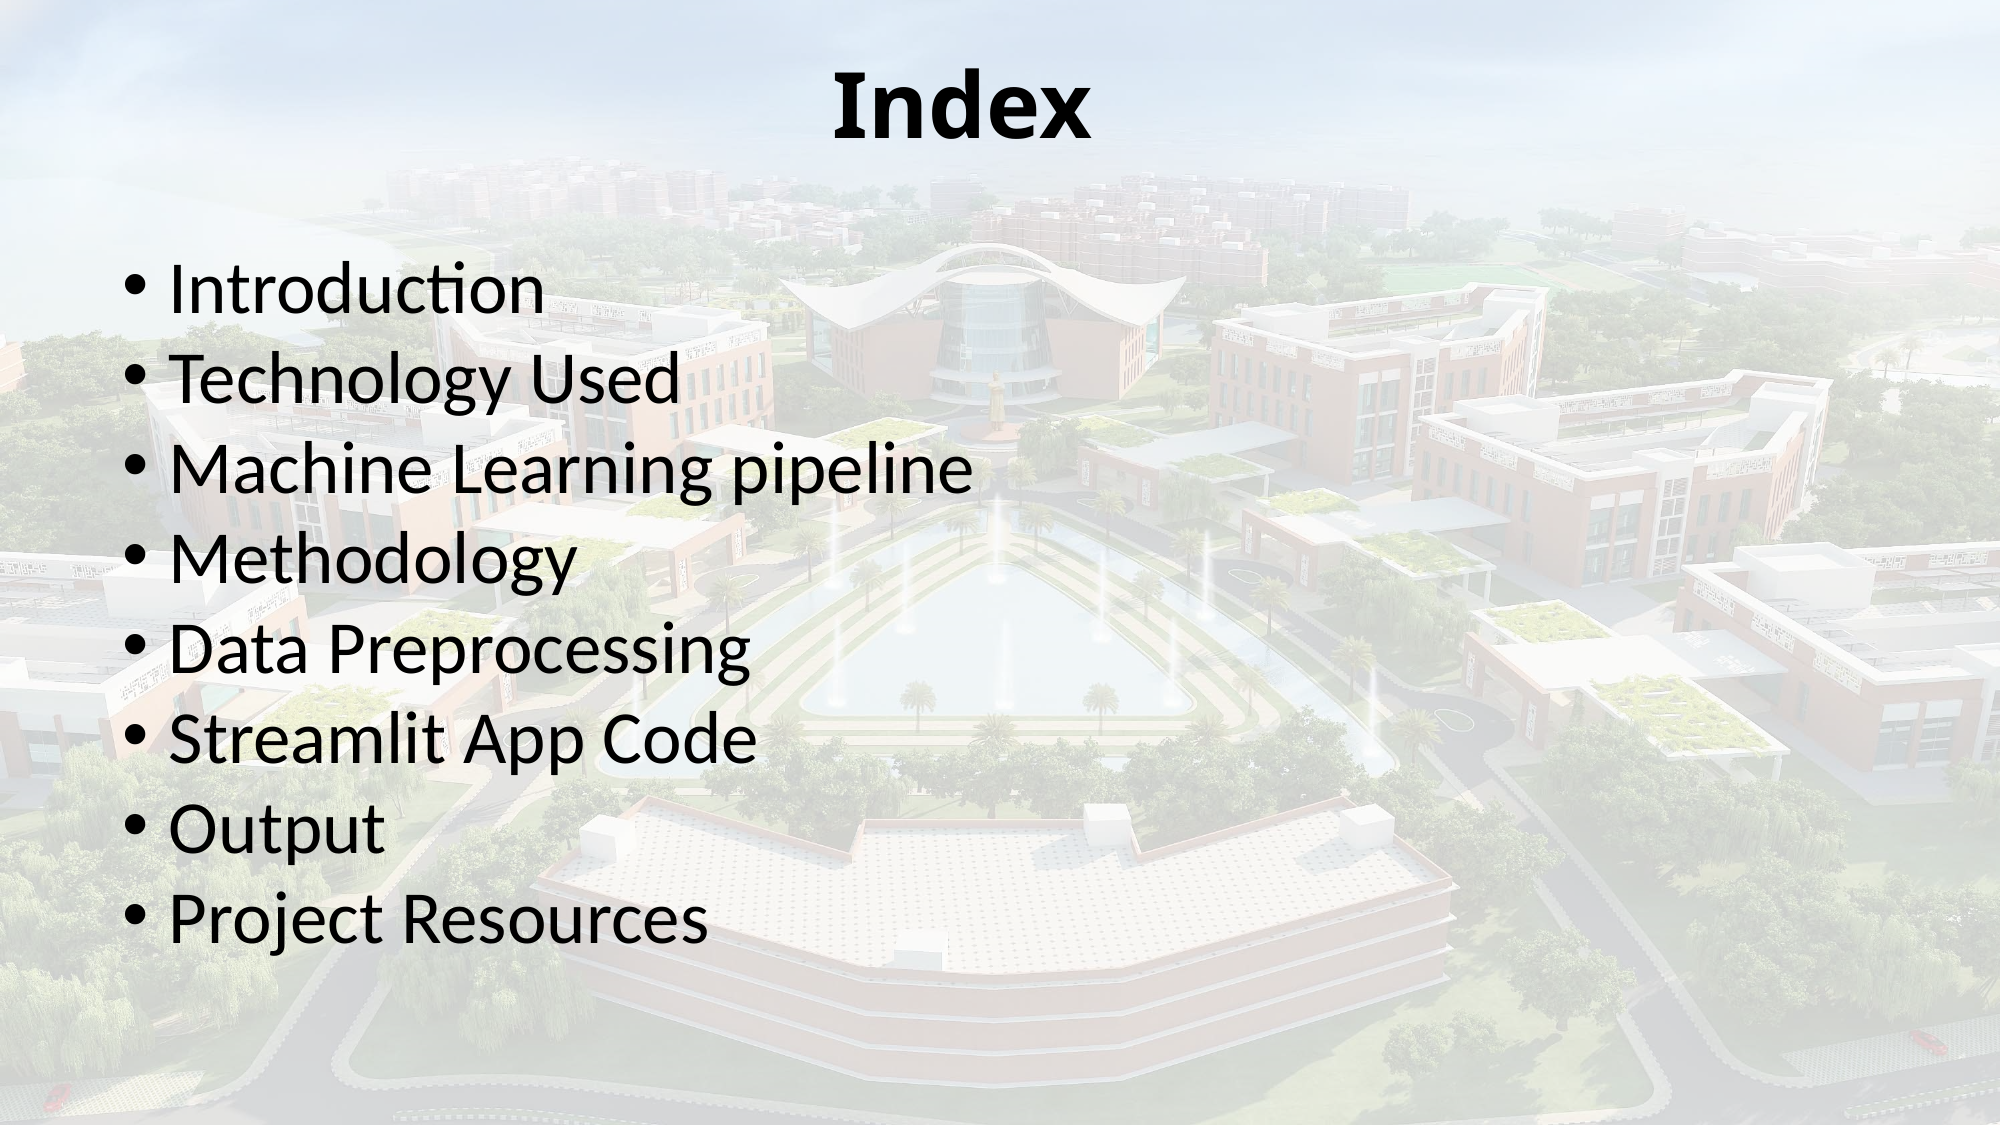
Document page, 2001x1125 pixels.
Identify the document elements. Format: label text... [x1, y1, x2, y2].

text_box Index [287, 8, 1638, 196]
text_box Introduction Technology Used Machine Learning pipeline Methodology Data Preprocessing Streamlit App Code Output Project Resources [107, 231, 1929, 1027]
